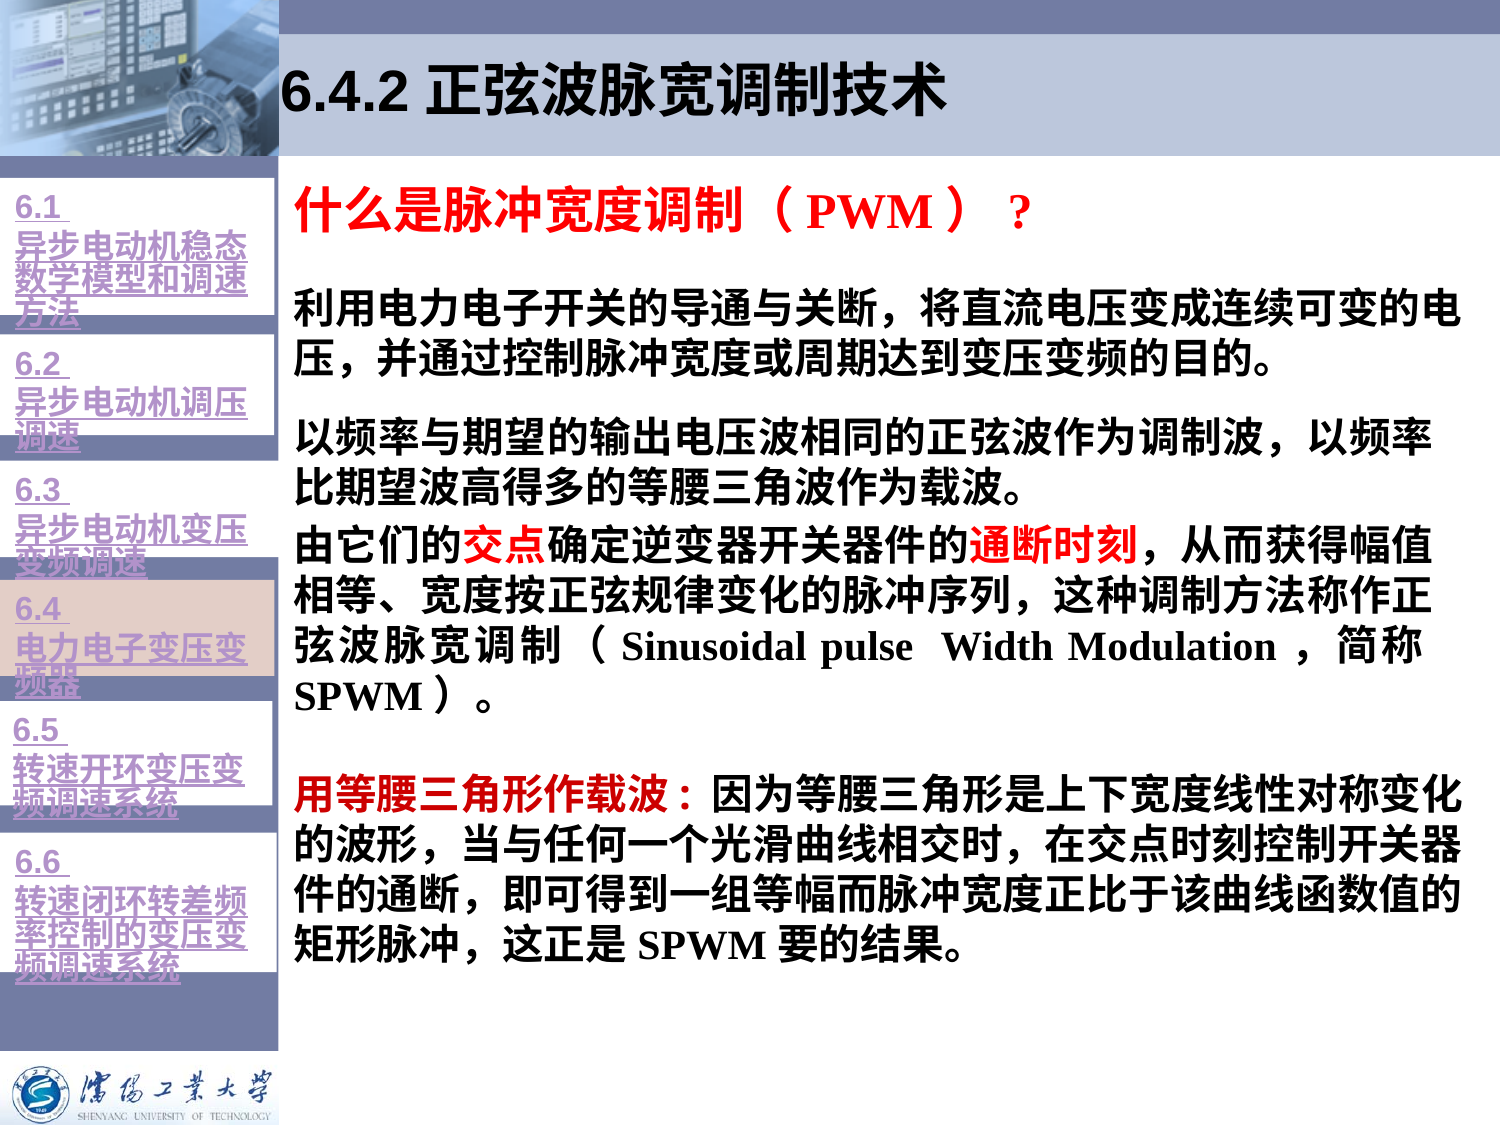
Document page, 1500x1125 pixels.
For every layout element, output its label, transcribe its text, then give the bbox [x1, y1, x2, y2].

text_box 6.5 转速开环变压变频调速系统 [0, 701, 273, 806]
text_box 用等腰三角形作载波: 因为等腰三角形是上下宽度线性对称变化的波形，当与任何一个光滑曲线相交时，在交点时刻控制开关器件的通断，即可得到一组等幅而脉冲宽度正比于该曲线函数值的矩形脉冲，这正是SPWM要的结果。 [278, 760, 1500, 976]
title 6.4.2正弦波脉宽调制技术 [279, 29, 1451, 156]
text_box 6.3 异步电动机变压变频调速 [0, 460, 279, 558]
text_box 什么是脉冲宽度调制（PWM）? [279, 170, 1060, 246]
text_box 以频率与期望的输出电压波相同的正弦波作为调制波，以频率比期望波高得多的等腰三角波作为载波。 由它们的交点确定逆变器开关器件的通断时刻，从而获得幅值相等、宽度按正弦规律变化的脉冲序列，这种调制方法称作正弦波脉宽调制（Sinusoidal pulse Width Modulation，简称SPWM）。 [278, 403, 1449, 727]
text_box 6.2 异步电动机调压调速 [0, 334, 275, 436]
text_box 6.4 电力电子变压变频器 [0, 579, 275, 676]
text_box 6.1 异步电动机稳态数学模型和调速方法 [0, 177, 275, 315]
picture [0, 0, 279, 156]
text_box 6.6 转速闭环转差频率控制的变压变频调速系统 [0, 832, 277, 973]
picture [0, 1051, 279, 1125]
text_box 利用电力电子开关的导通与关断，将直流电压变成连续可变的电压，并通过控制脉冲宽度或周期达到变压变频的目的。 [278, 274, 1500, 390]
